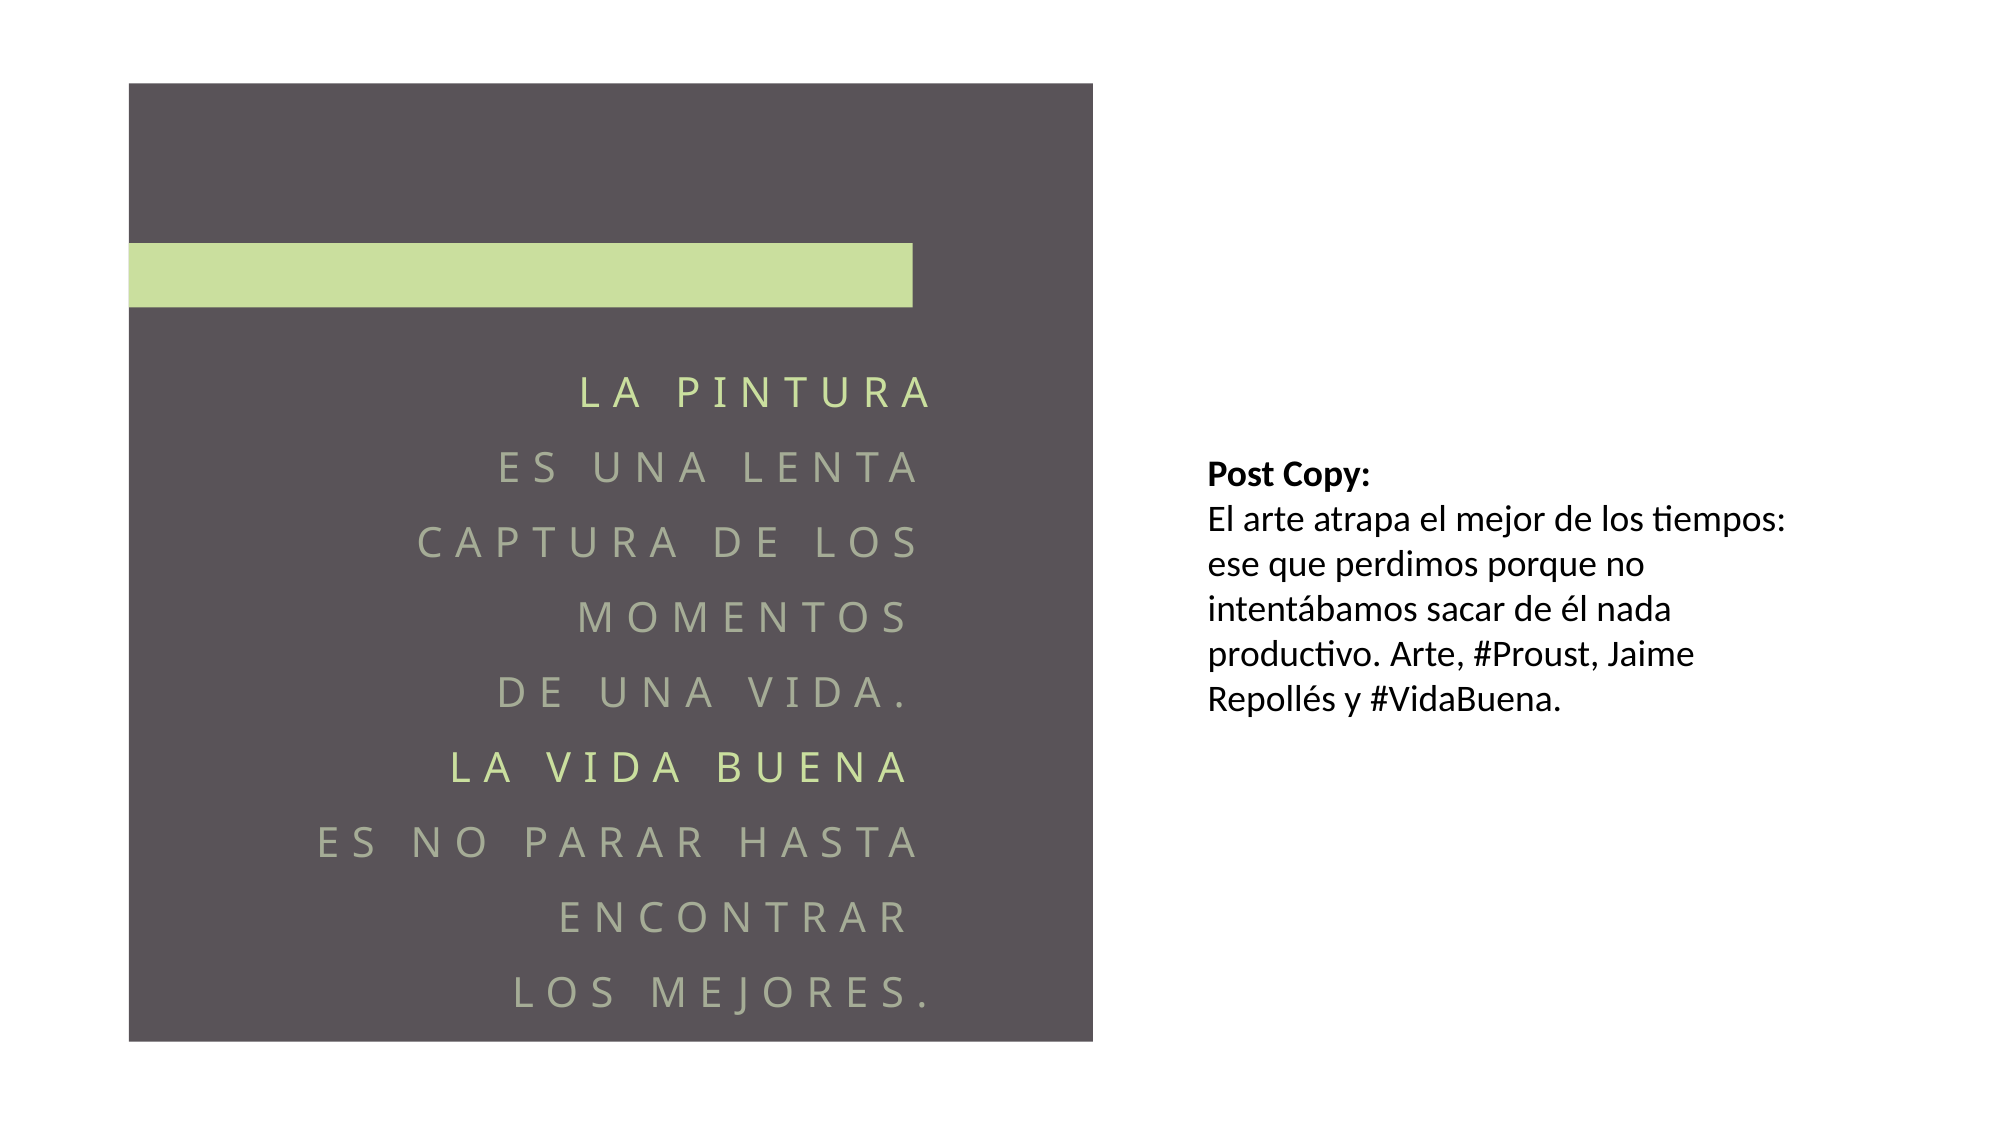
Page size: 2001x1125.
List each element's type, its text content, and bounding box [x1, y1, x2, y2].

text_box LA PINTURA ES UNA LENTA CAPTURA DE LOS MOMENTOS DE UNA VIDA. LA VIDA BUENA ES NO PARAR HASTA ENCONTRAR LOS MEJORES. [244, 333, 943, 1024]
text_box [128, 242, 914, 308]
text_box Post Copy: El arte atrapa el mejor de los tiempos: ese que perdimos porque no intentábamos sacar de él nada productivo. Arte, #Proust, Jaime Repollés y #VidaBuena. [1192, 441, 1827, 726]
text_box [128, 82, 1094, 1043]
